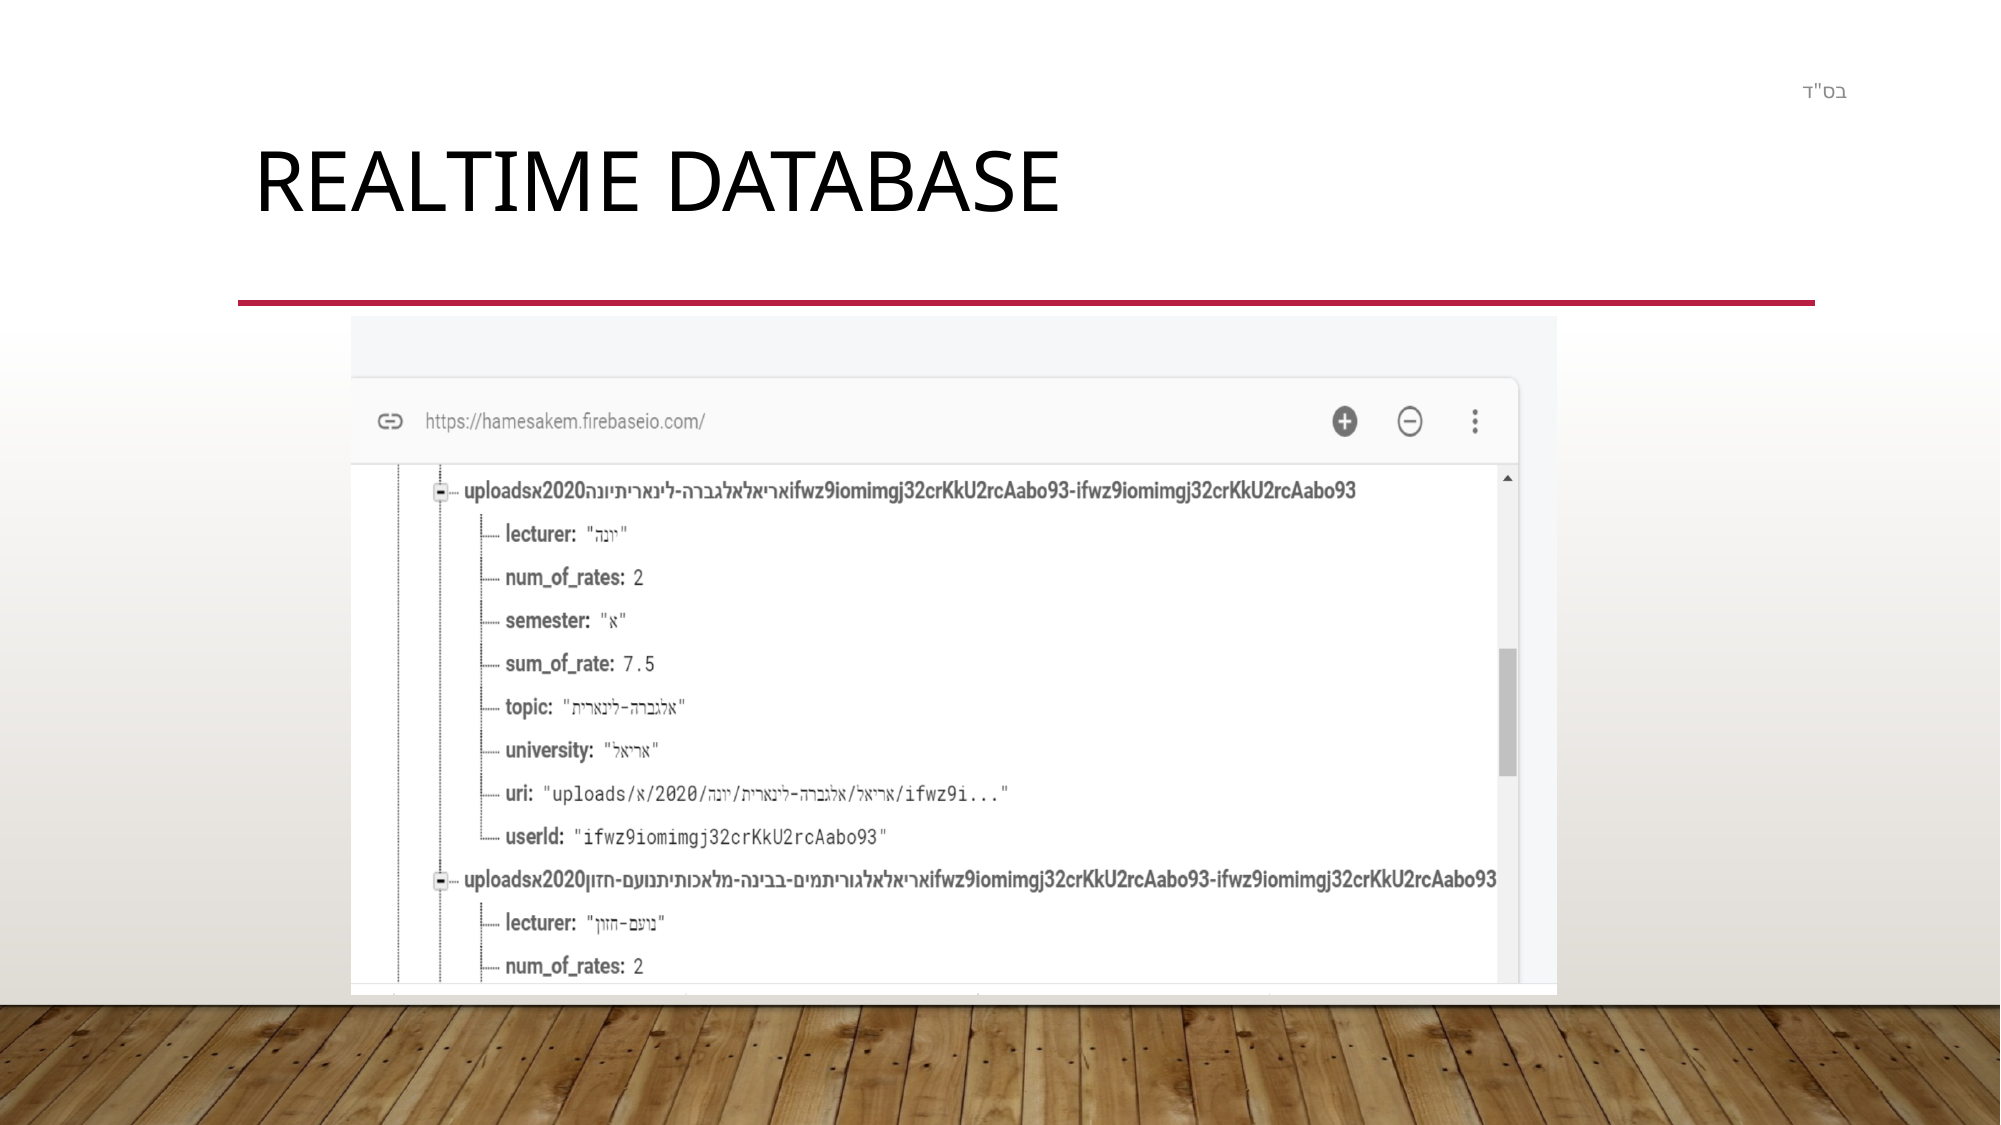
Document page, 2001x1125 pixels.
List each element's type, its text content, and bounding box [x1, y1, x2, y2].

picture [0, 1005, 2000, 1125]
slide_number בס"ד [1412, 59, 1863, 120]
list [351, 315, 1557, 995]
title Realtime database [238, 131, 1814, 305]
